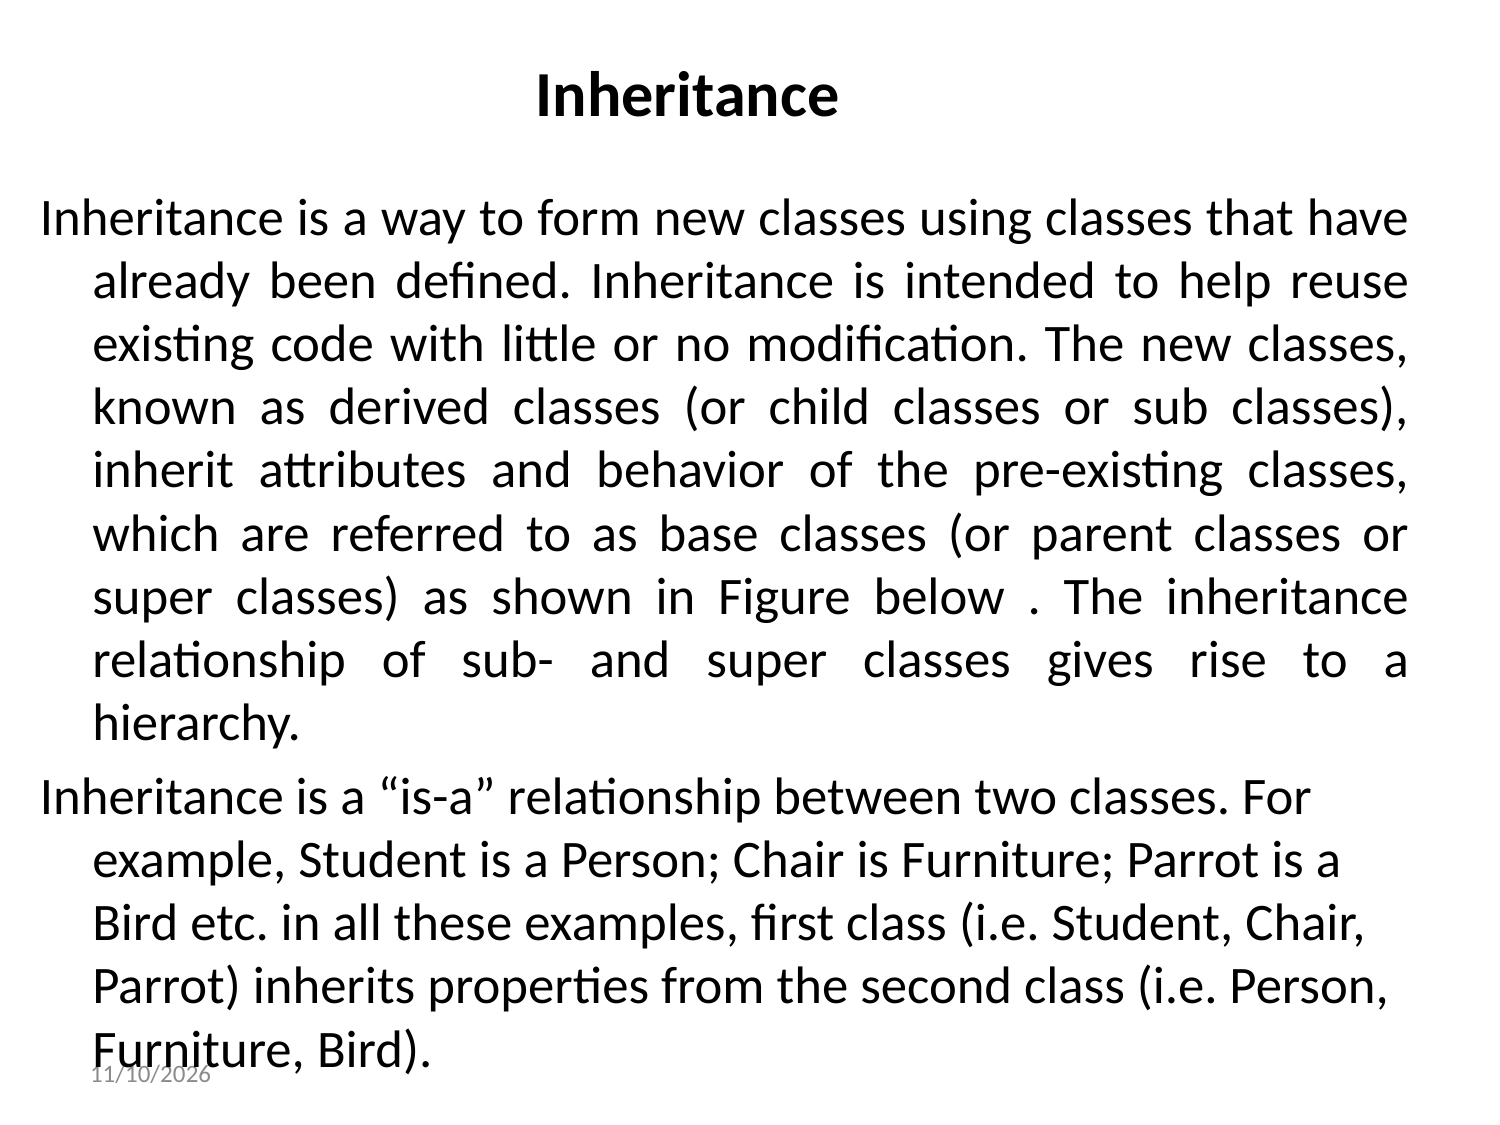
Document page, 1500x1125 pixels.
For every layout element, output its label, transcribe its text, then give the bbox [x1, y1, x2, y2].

title Inheritance [75, 45, 1300, 138]
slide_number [75, 1042, 425, 1103]
list Inheritance is a way to form new classes using classes that have already been defined. Inheritance is intended to help reuse existing code with little or no modification. The new classes, known as derived classes (or child classes or sub classes), inherit attributes and behavior of the pre-existing classes, which are referred to as base classes (or parent classes or super classes) as shown in Figure below . The inheritance relationship of sub- and super classes gives rise to a hierarchy. Inheritance is a “is-a” relationship between two classes. For example, Student is a Person; Chair is Furniture; Parrot is a Bird etc. in all these examples, first class (i.e. Student, Chair, Parrot) inherits properties from the second class (i.e. Person, Furniture, Bird). [24, 174, 1425, 1088]
